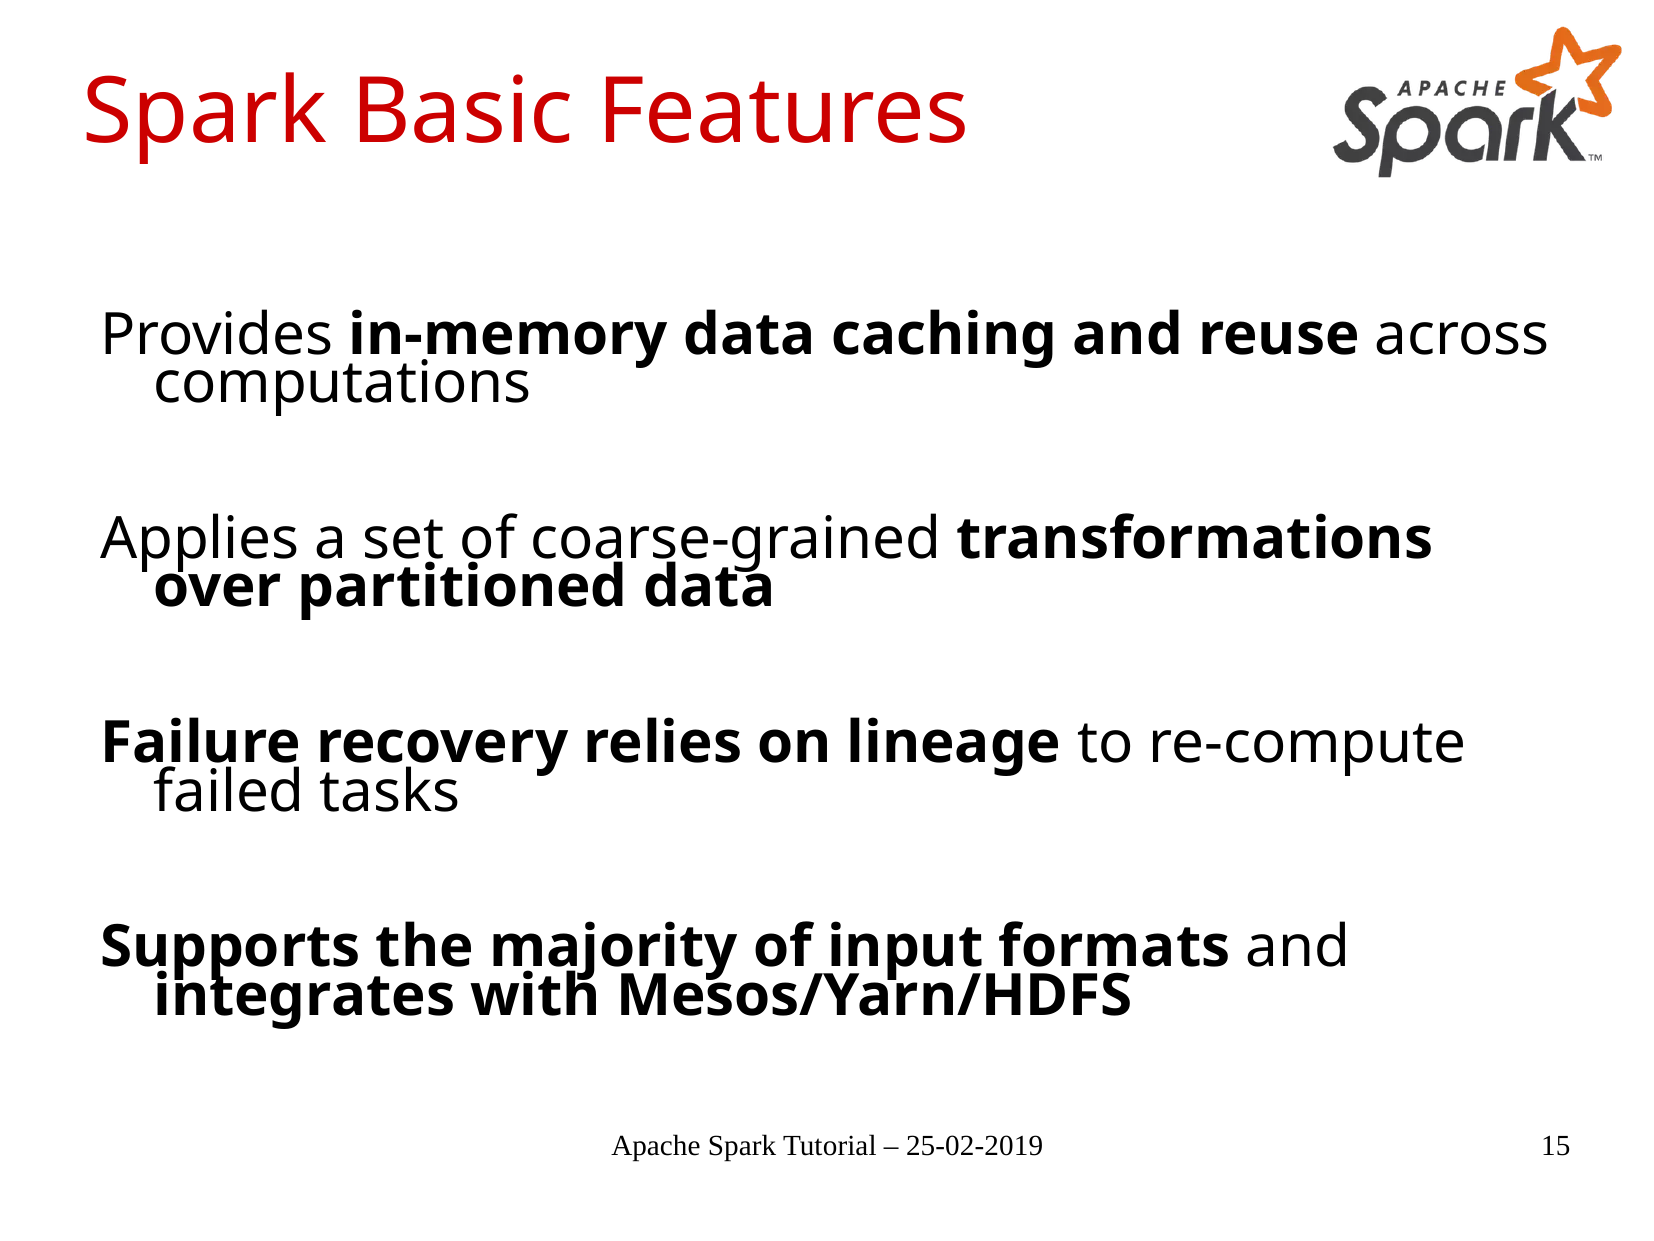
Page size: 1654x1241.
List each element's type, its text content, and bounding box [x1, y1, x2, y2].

title Spark Basic Features [82, 2, 1571, 210]
footer Apache Spark Tutorial – 25-02-2019 [565, 1129, 1090, 1215]
list Provides in-memory data caching and reuse across computations Applies a set of coarse-grained transformations over partitioned data Failure recovery relies on lineage to re-compute failed tasks Supports the majority of input formats and integrates with Mesos/Yarn/HDFS [82, 290, 1571, 1122]
picture [1331, 25, 1622, 180]
slide_number 15 [1185, 1129, 1571, 1215]
